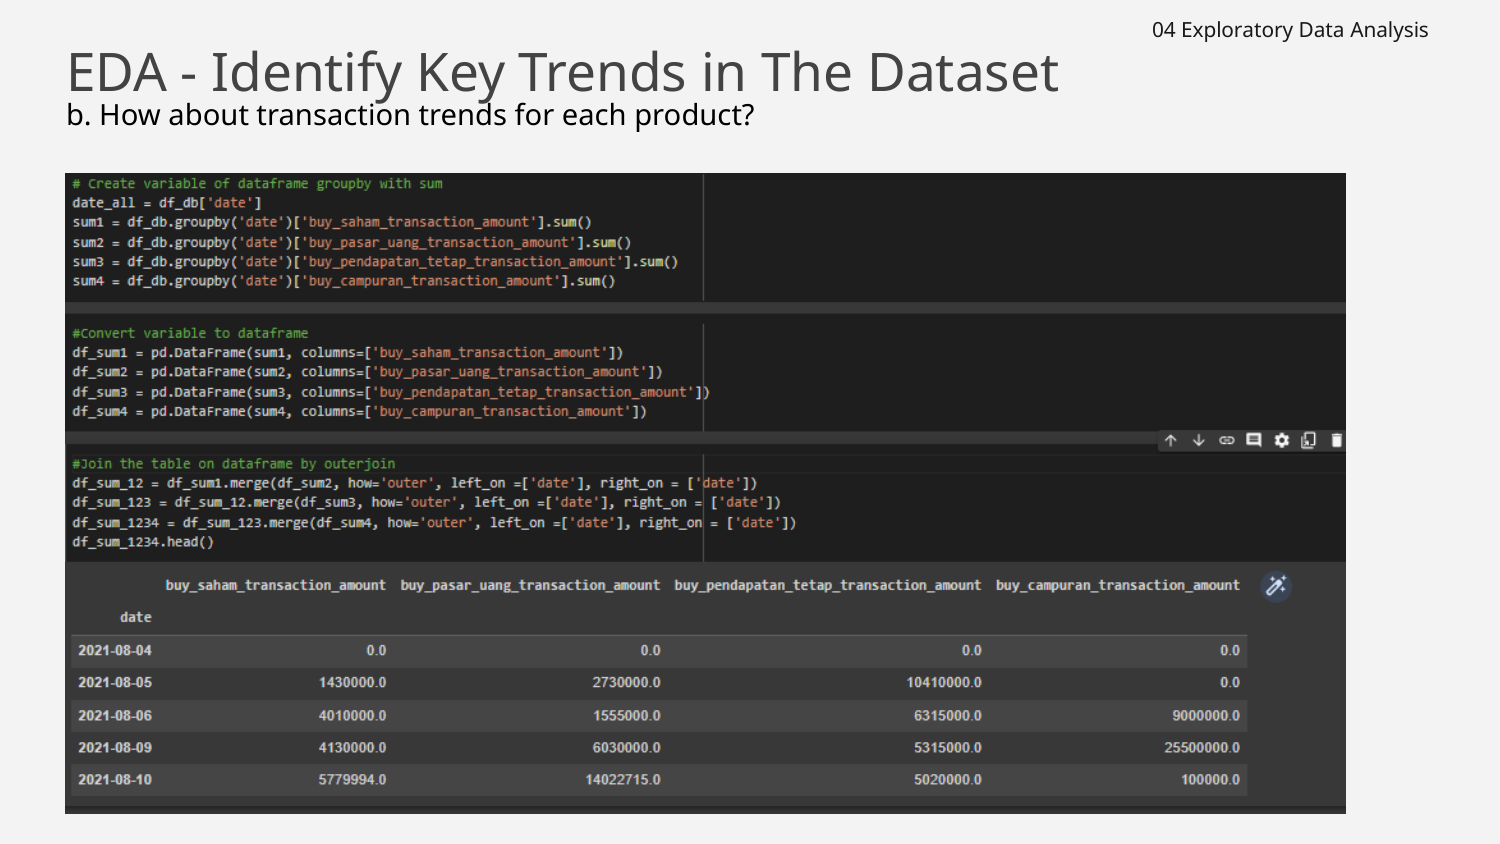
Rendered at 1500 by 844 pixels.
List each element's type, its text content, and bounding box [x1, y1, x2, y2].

picture [65, 173, 1347, 814]
list b. How about transaction trends for each product? [51, 81, 1243, 153]
title EDA - Identify Key Trends in The Dataset [51, 23, 1449, 117]
text_box 04 Exploratory Data Analysis [1137, 1, 1499, 53]
